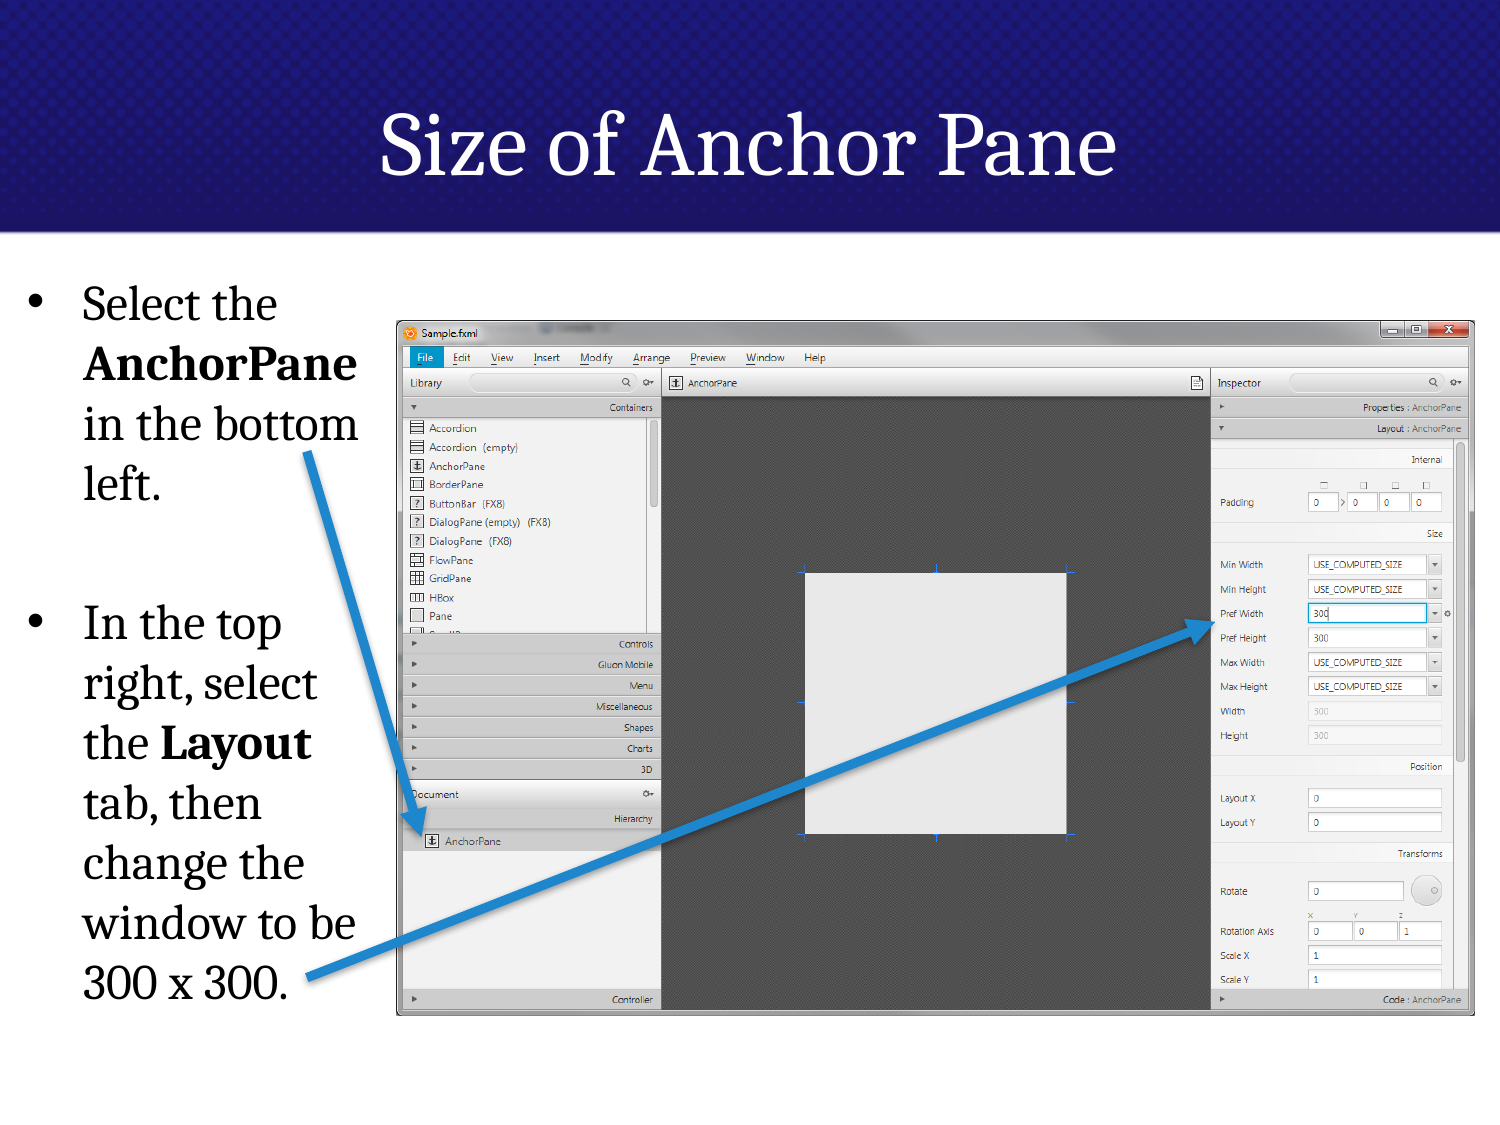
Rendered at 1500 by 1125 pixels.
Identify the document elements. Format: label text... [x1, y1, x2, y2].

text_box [306, 451, 422, 621]
picture [0, 0, 1500, 1125]
list Select the AnchorPane in the bottom left. In the top right, select the Layout tab, then change the window to be 300 x 300. [11, 262, 397, 1101]
title Size of Anchor Pane [75, 45, 1425, 233]
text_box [306, 621, 1216, 978]
